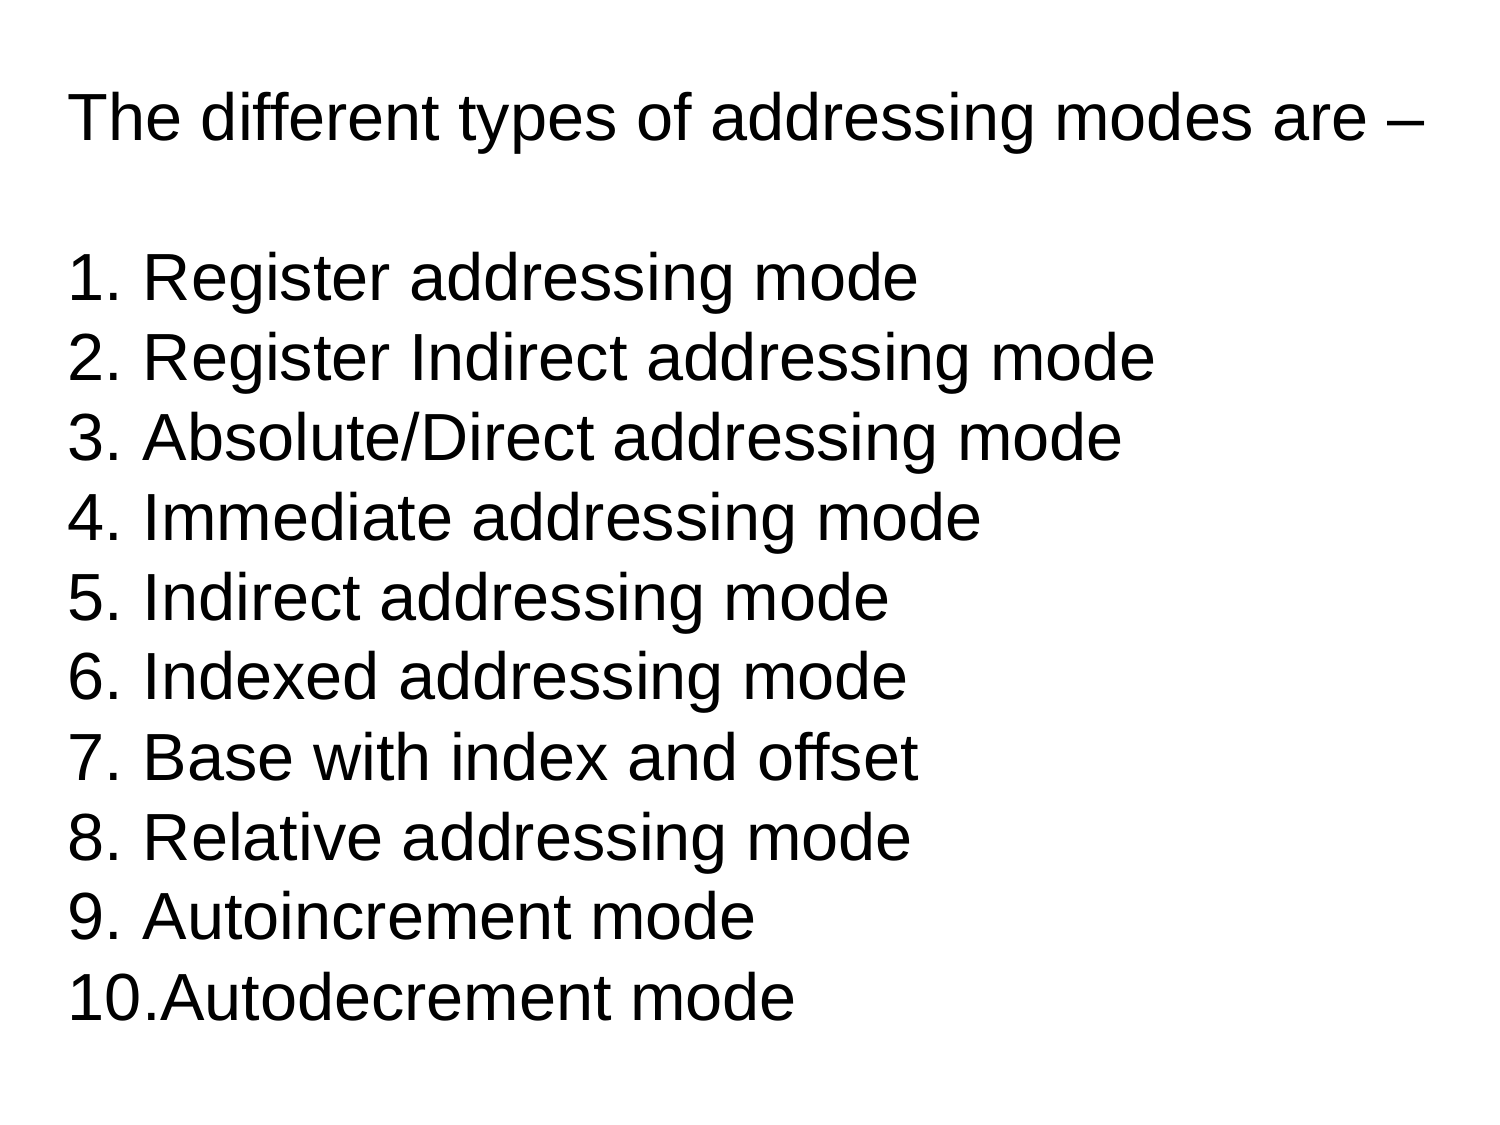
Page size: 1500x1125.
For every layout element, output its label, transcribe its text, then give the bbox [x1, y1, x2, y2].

text_box The different types of addressing modes are – Register addressing mode Register Indirect addressing mode Absolute/Direct addressing mode Immediate addressing mode Indirect addressing mode Indexed addressing mode Base with index and offset Relative addressing mode Autoincrement mode Autodecrement mode [53, 66, 1447, 1121]
